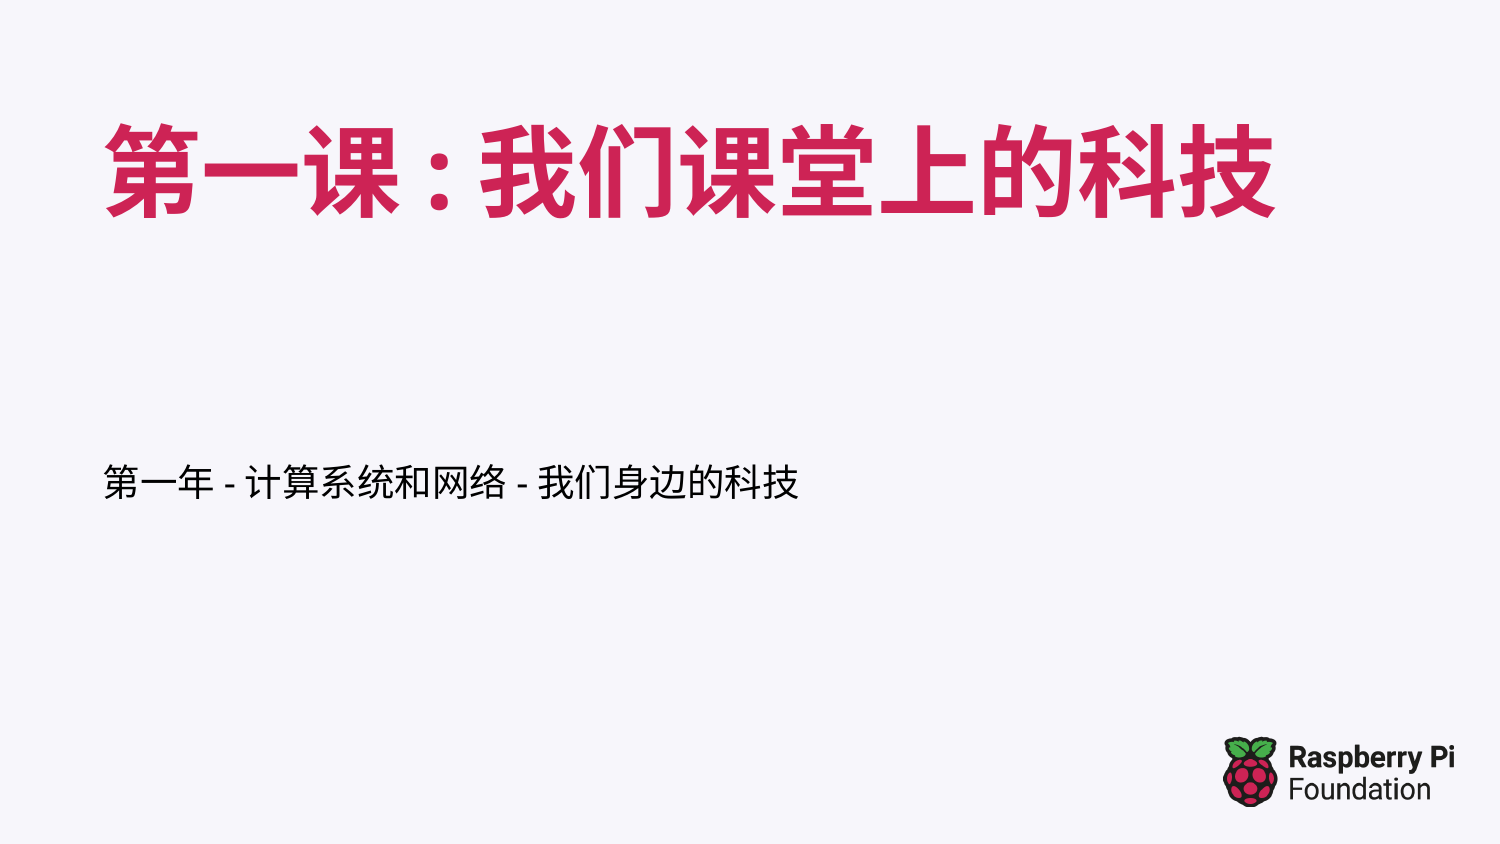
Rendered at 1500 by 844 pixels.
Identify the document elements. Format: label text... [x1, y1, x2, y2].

title 第一课:我们课堂上的科技 [86, 94, 1415, 429]
subtitle 第一年-计算系统和网络-我们身边的科技 [87, 437, 1416, 558]
picture [1223, 736, 1454, 807]
